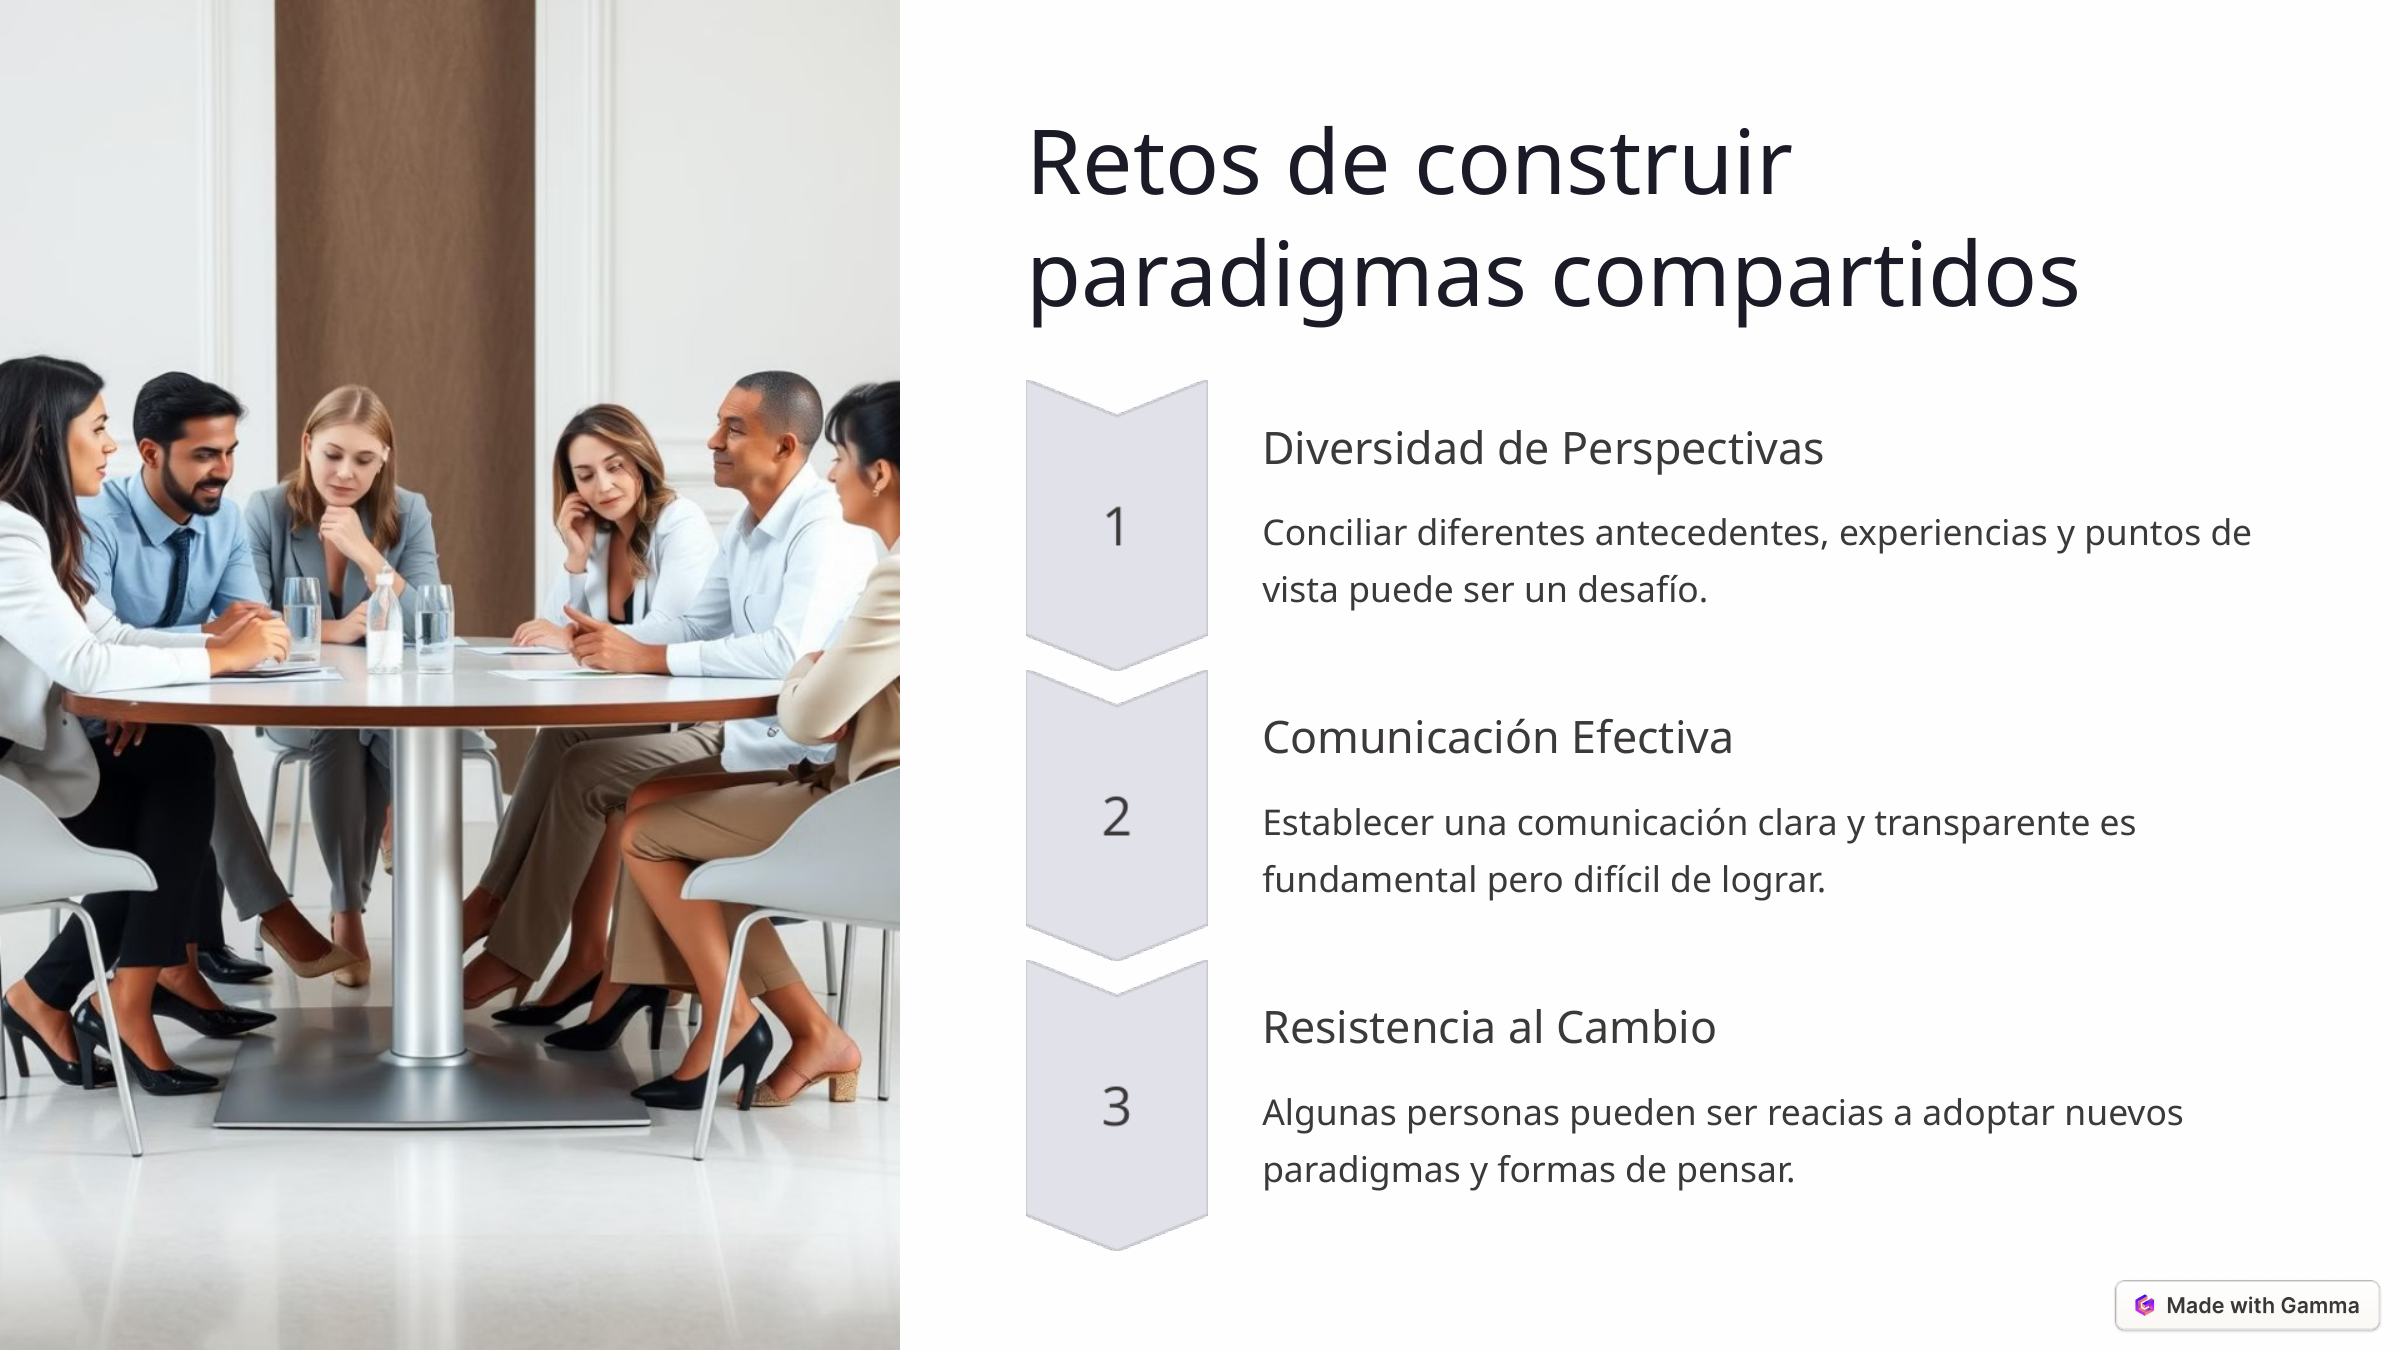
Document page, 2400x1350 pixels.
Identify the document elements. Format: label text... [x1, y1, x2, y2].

text_box Diversidad de Perspectivas [1262, 416, 1828, 474]
text_box Algunas personas pueden ser reacias a adoptar nuevos paradigmas y formas de pensar. [1262, 1074, 2274, 1191]
text_box Comunicación Efectiva [1262, 706, 1741, 764]
text_box Resistencia al Cambio [1262, 996, 1720, 1054]
picture [0, 0, 900, 1350]
picture [2106, 1271, 2389, 1339]
text_box Retos de construir paradigmas compartidos [1026, 99, 2274, 327]
text_box Establecer una comunicación clara y transparente es fundamental pero difícil de lograr. [1262, 785, 2274, 901]
text_box Conciliar diferentes antecedentes, experiencias y puntos de vista puede ser un desafío. [1262, 495, 2274, 611]
picture [1026, 380, 1208, 1251]
